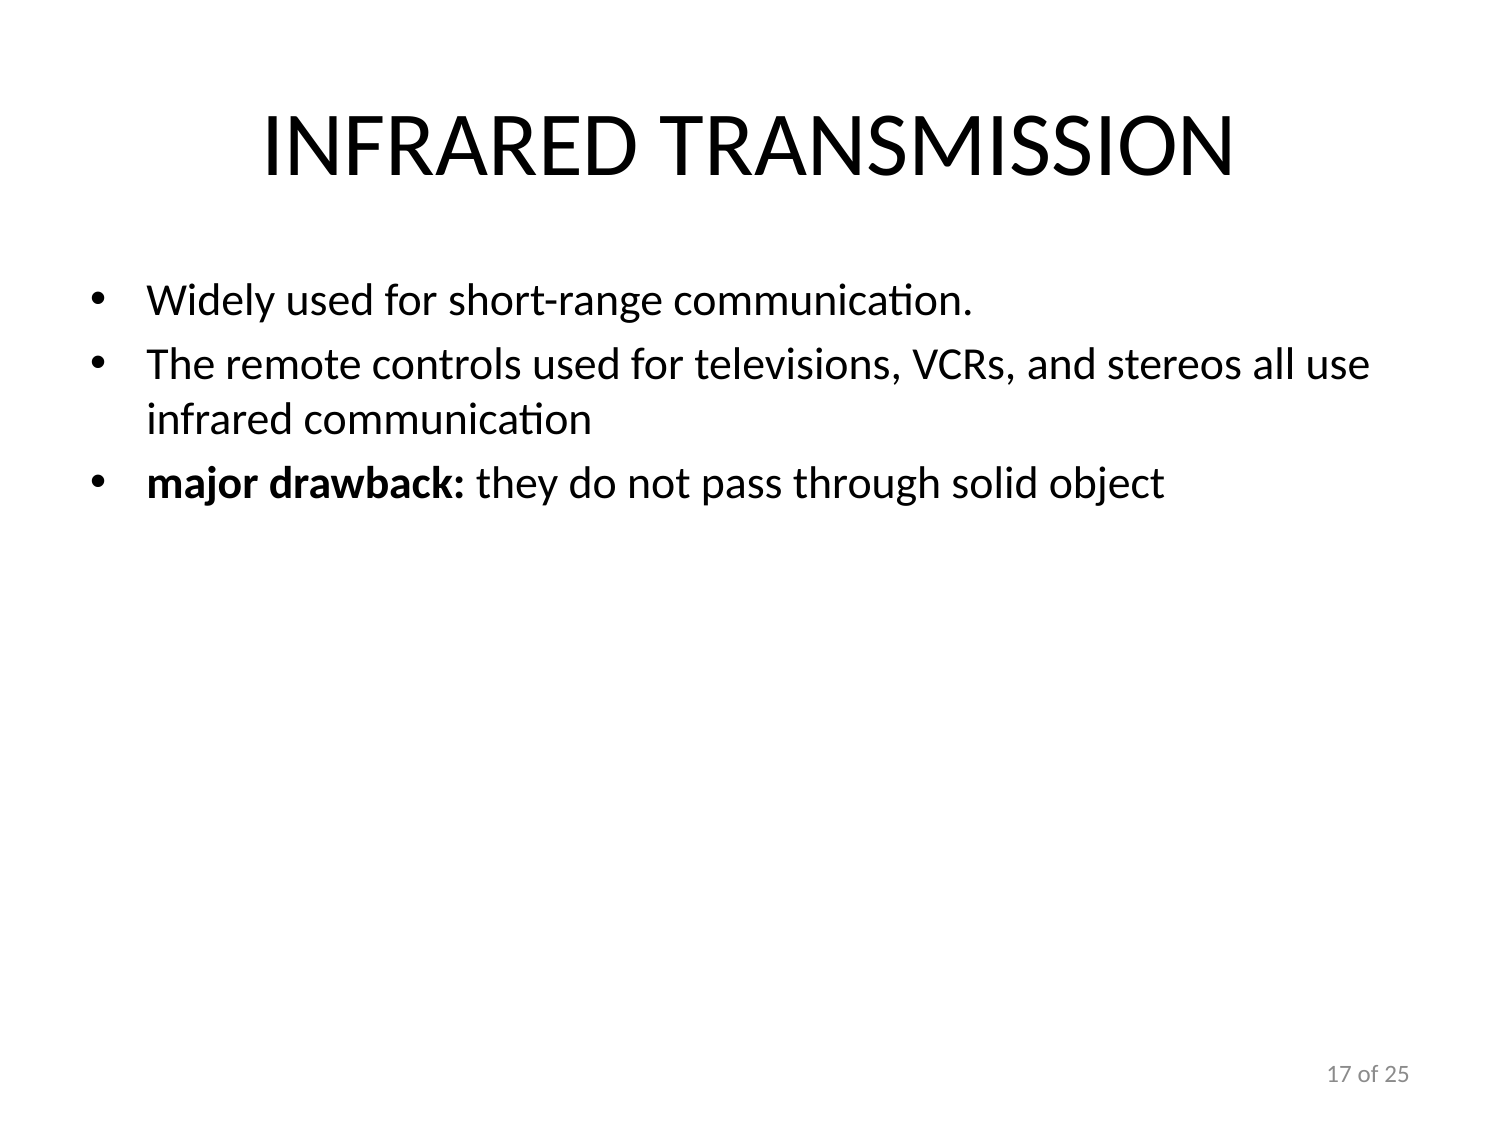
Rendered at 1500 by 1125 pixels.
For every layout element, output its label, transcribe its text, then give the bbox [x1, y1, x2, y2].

slide_number 17 of 25 [1074, 1042, 1425, 1103]
title Infrared Transmission [75, 45, 1425, 233]
list Widely used for short-range communication. The remote controls used for televisions, VCRs, and stereos all use infrared communication major drawback: they do not pass through solid object [75, 262, 1425, 1005]
